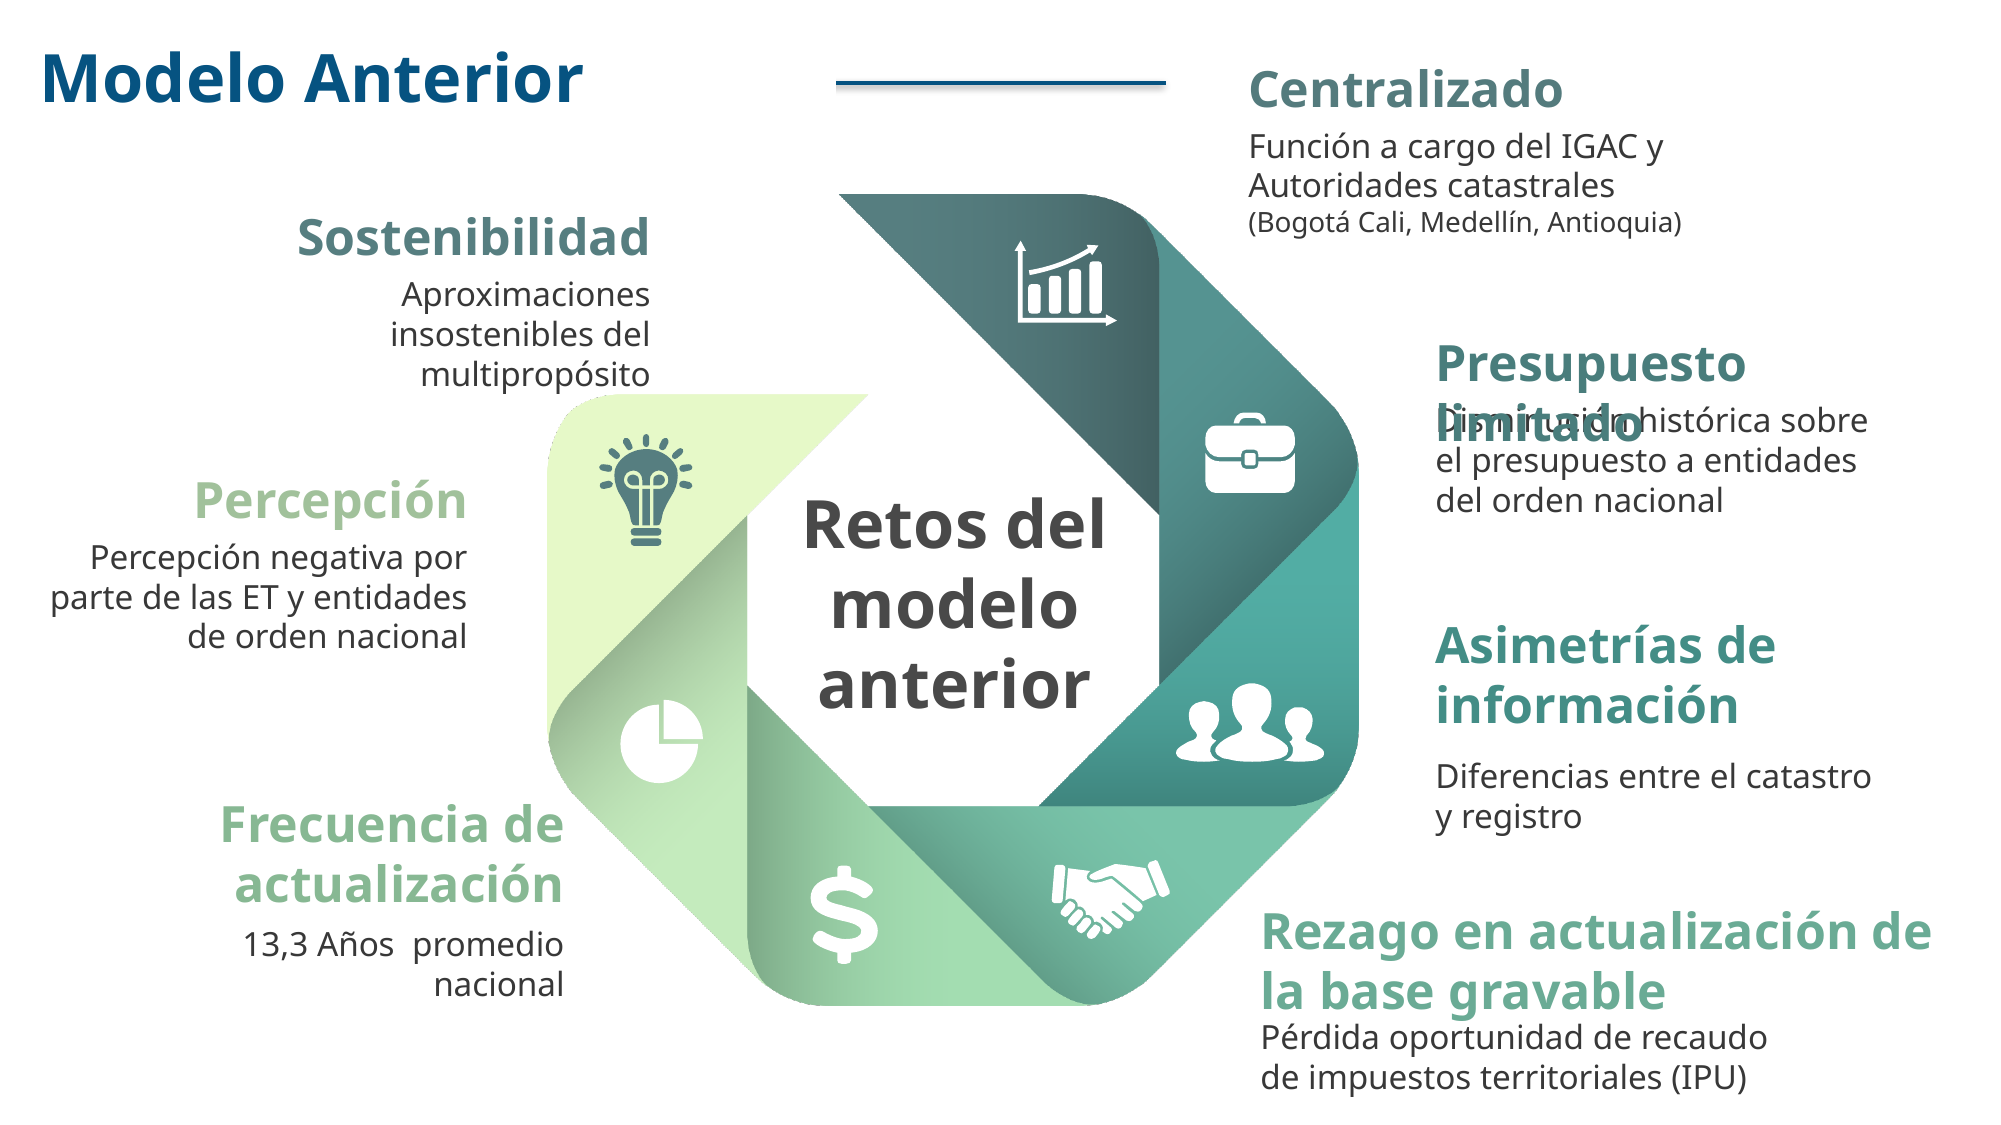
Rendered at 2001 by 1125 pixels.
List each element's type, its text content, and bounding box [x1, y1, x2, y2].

text_box Disminución histórica sobre el presupuesto a entidades del orden nacional [1435, 389, 1876, 531]
text_box Función a cargo del IGAC y Autoridades catastrales (Bogotá Cali, Medellín, Antioquia) [1248, 114, 1737, 257]
text_box Rezago en actualización de la base gravable [1364, 899, 1973, 1006]
text_box Pérdida oportunidad de recaudo de impuestos territoriales (IPU) [1260, 1006, 1802, 1097]
text_box Percepción [64, 468, 469, 560]
text_box Asimetrías de información [1435, 613, 1807, 748]
text_box Frecuencia de actualización [161, 792, 542, 884]
text_box Centralizado [1248, 57, 1619, 149]
text_box Presupuesto limitado [1435, 331, 1959, 389]
text_box Percepción negativa por parte de las ET y entidades de orden nacional [43, 525, 469, 668]
picture [547, 194, 1360, 1006]
text_box Diferencias entre el catastro y registro [1435, 745, 1892, 836]
text_box 13,3 Años promedio nacional [104, 913, 542, 992]
text_box Aproximaciones insostenibles del multipropósito [190, 263, 542, 405]
text_box Sostenibilidad [247, 205, 542, 298]
text_box Modelo Anterior [24, 28, 836, 130]
